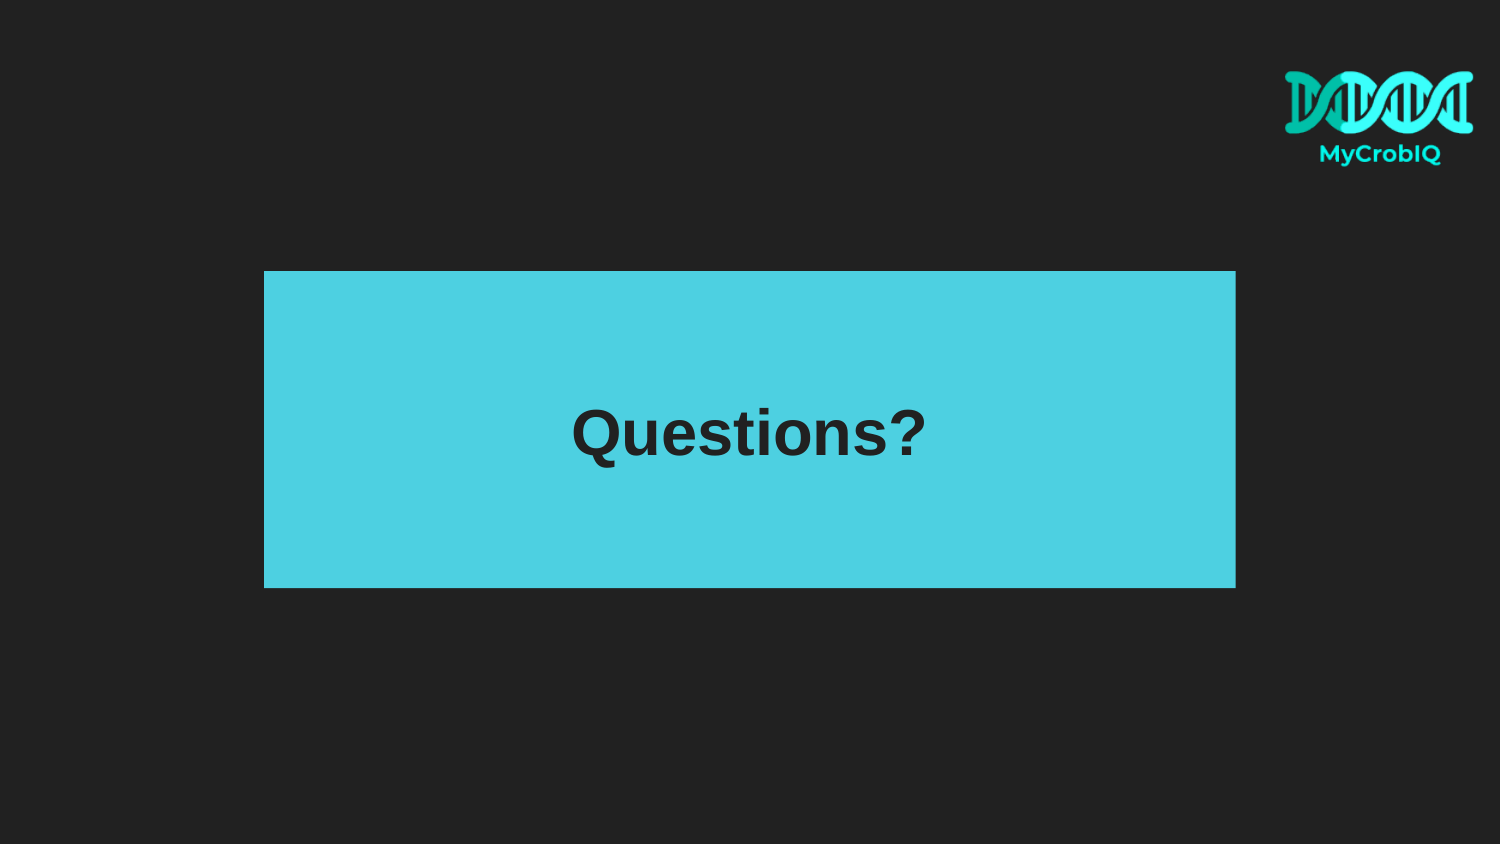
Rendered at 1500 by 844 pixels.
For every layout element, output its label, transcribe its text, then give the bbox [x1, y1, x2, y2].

title Questions? [264, 271, 1236, 589]
picture [1260, 0, 1500, 239]
